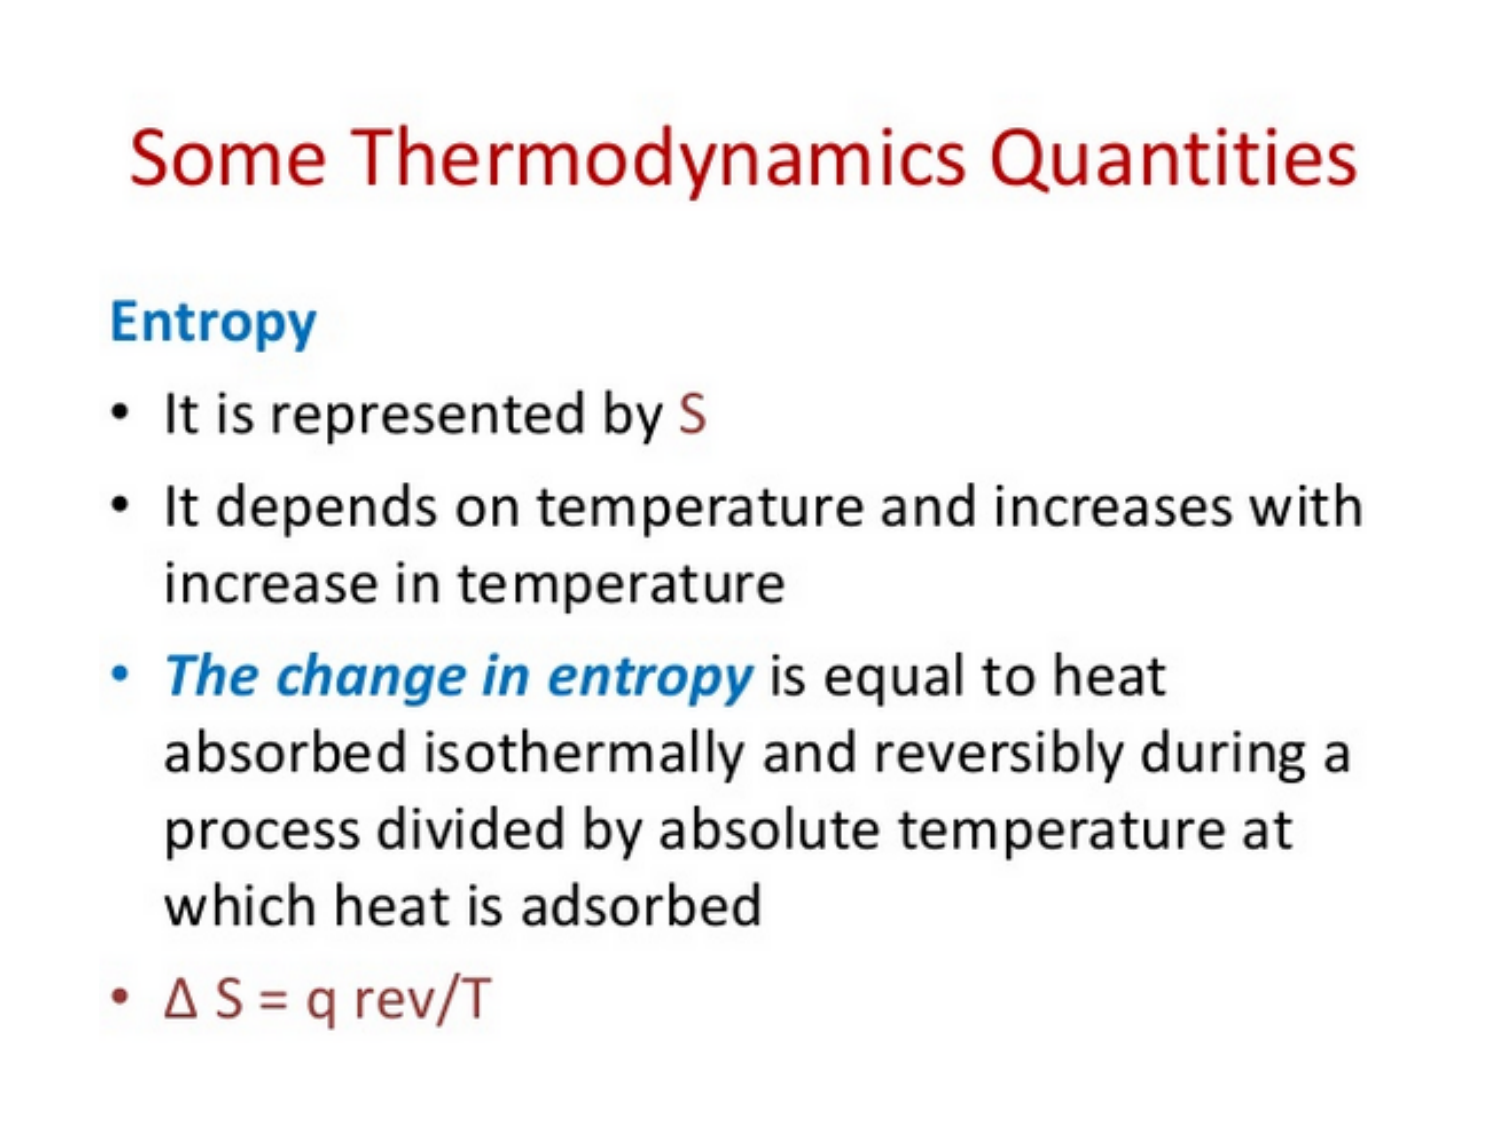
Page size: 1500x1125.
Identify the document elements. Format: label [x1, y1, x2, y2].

list [99, 87, 1422, 1071]
